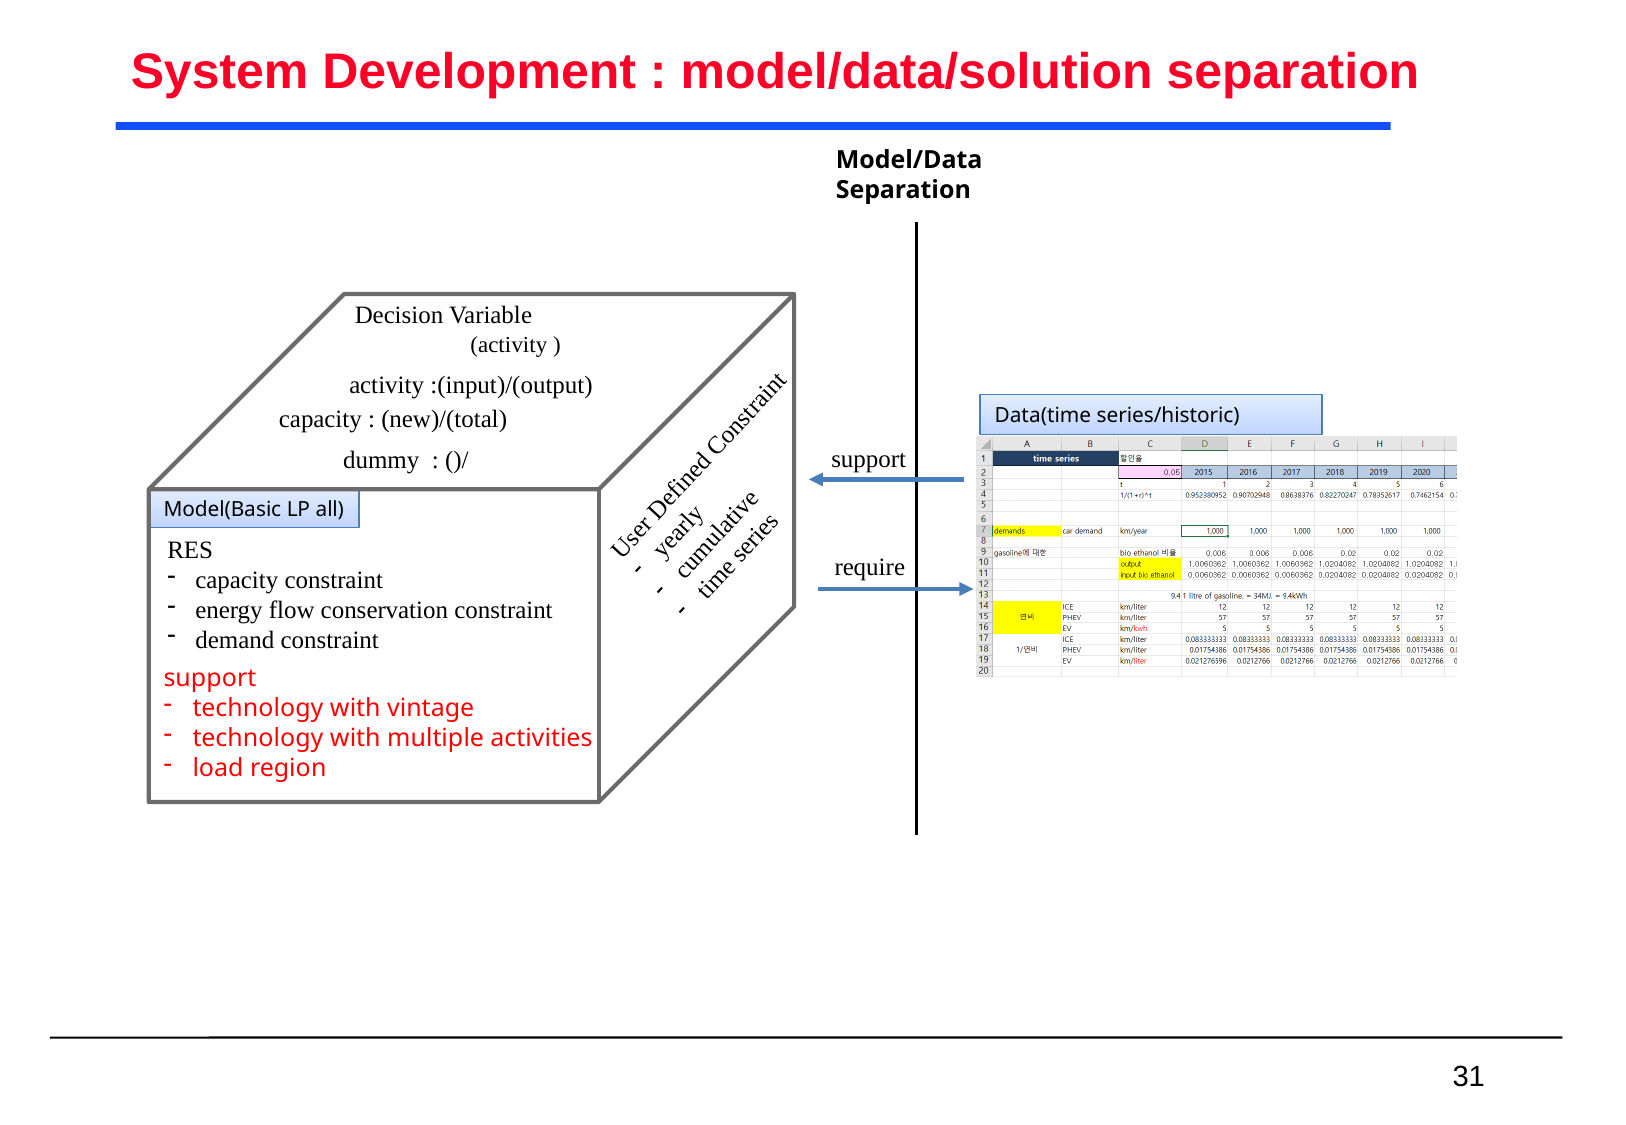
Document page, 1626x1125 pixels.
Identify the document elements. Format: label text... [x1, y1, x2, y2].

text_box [148, 290, 800, 803]
text_box Model/Data Separation [821, 135, 998, 211]
text_box support [816, 435, 912, 478]
text_box Data(time series/historic) [979, 394, 1322, 434]
title System Development : model/data/solution separation [115, 25, 1510, 120]
slide_number 31 [1162, 1049, 1501, 1101]
text_box require [819, 543, 912, 588]
picture [976, 435, 1457, 678]
